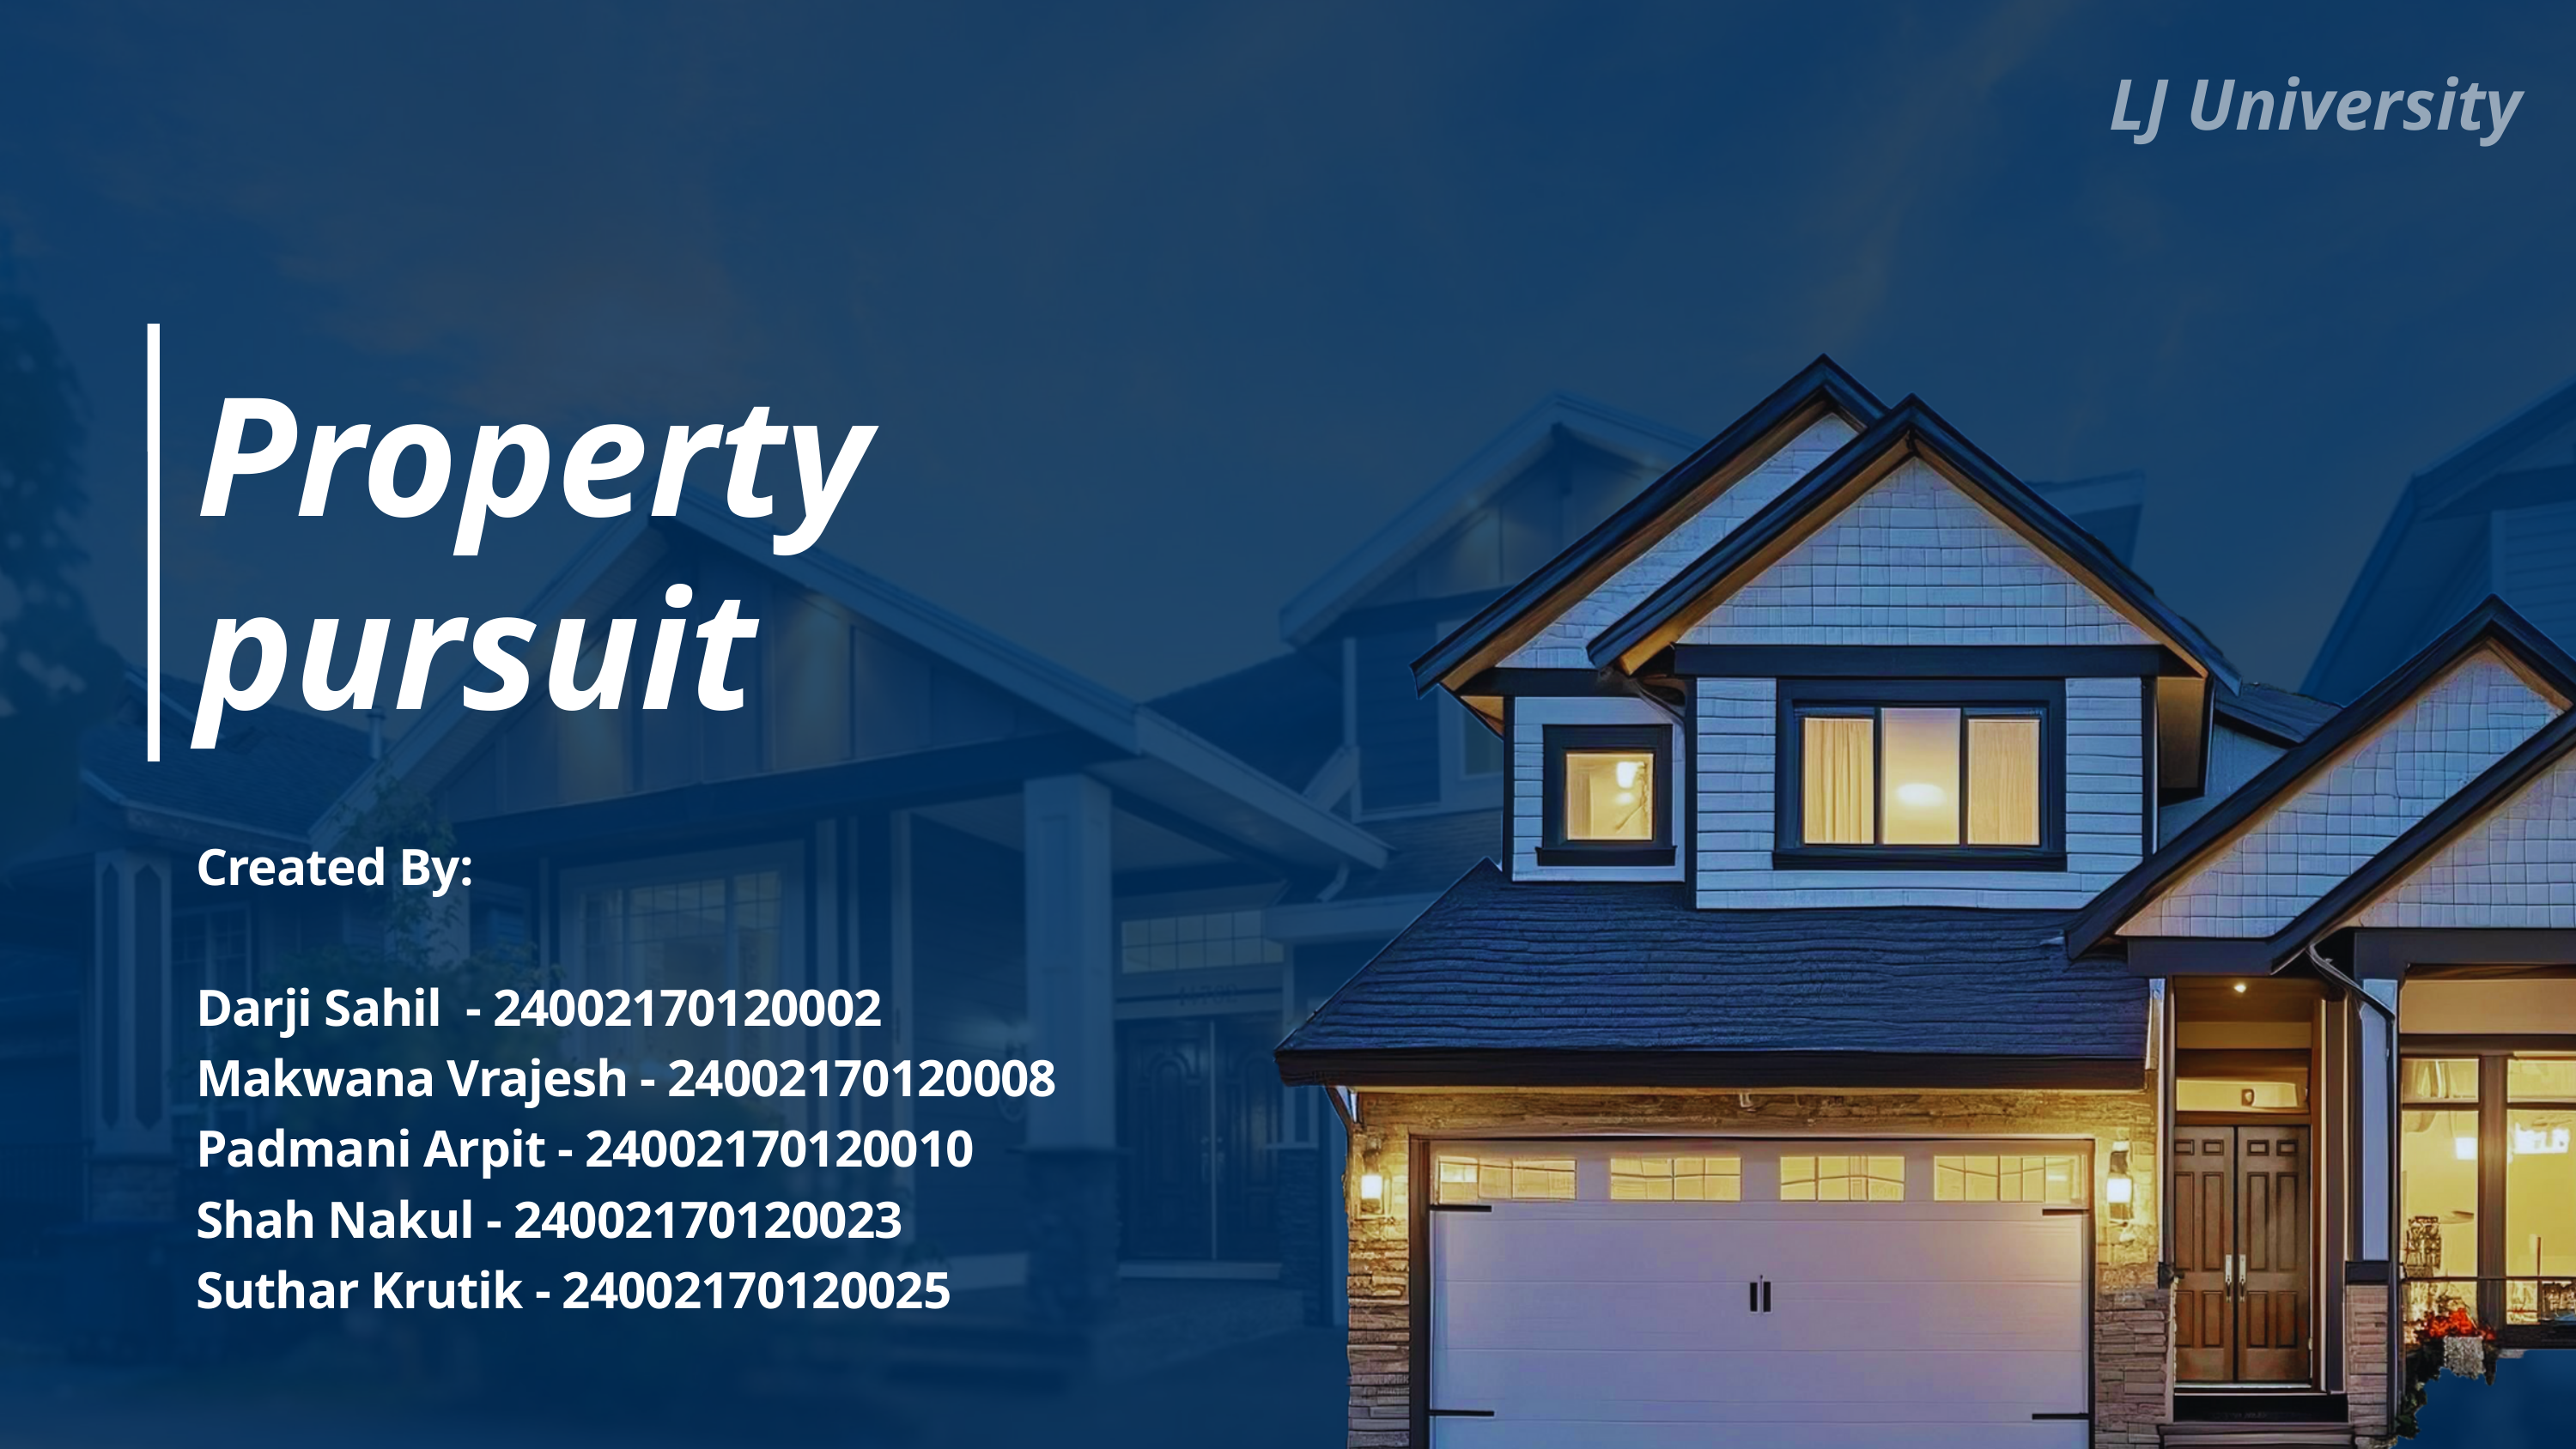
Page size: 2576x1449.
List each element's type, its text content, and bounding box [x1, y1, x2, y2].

text_box Created By: Darji Sahil - 24002170120002 Makwana Vrajesh - 24002170120008 Padmani Arpit - 24002170120010 Shah Nakul - 24002170120023 Suthar Krutik - 24002170120025 [196, 824, 1083, 1319]
text_box LJ University [2109, 62, 2576, 145]
text_box Property pursuit [196, 356, 1435, 743]
text_box [815, 144, 2576, 1449]
text_box [0, 0, 2576, 1449]
